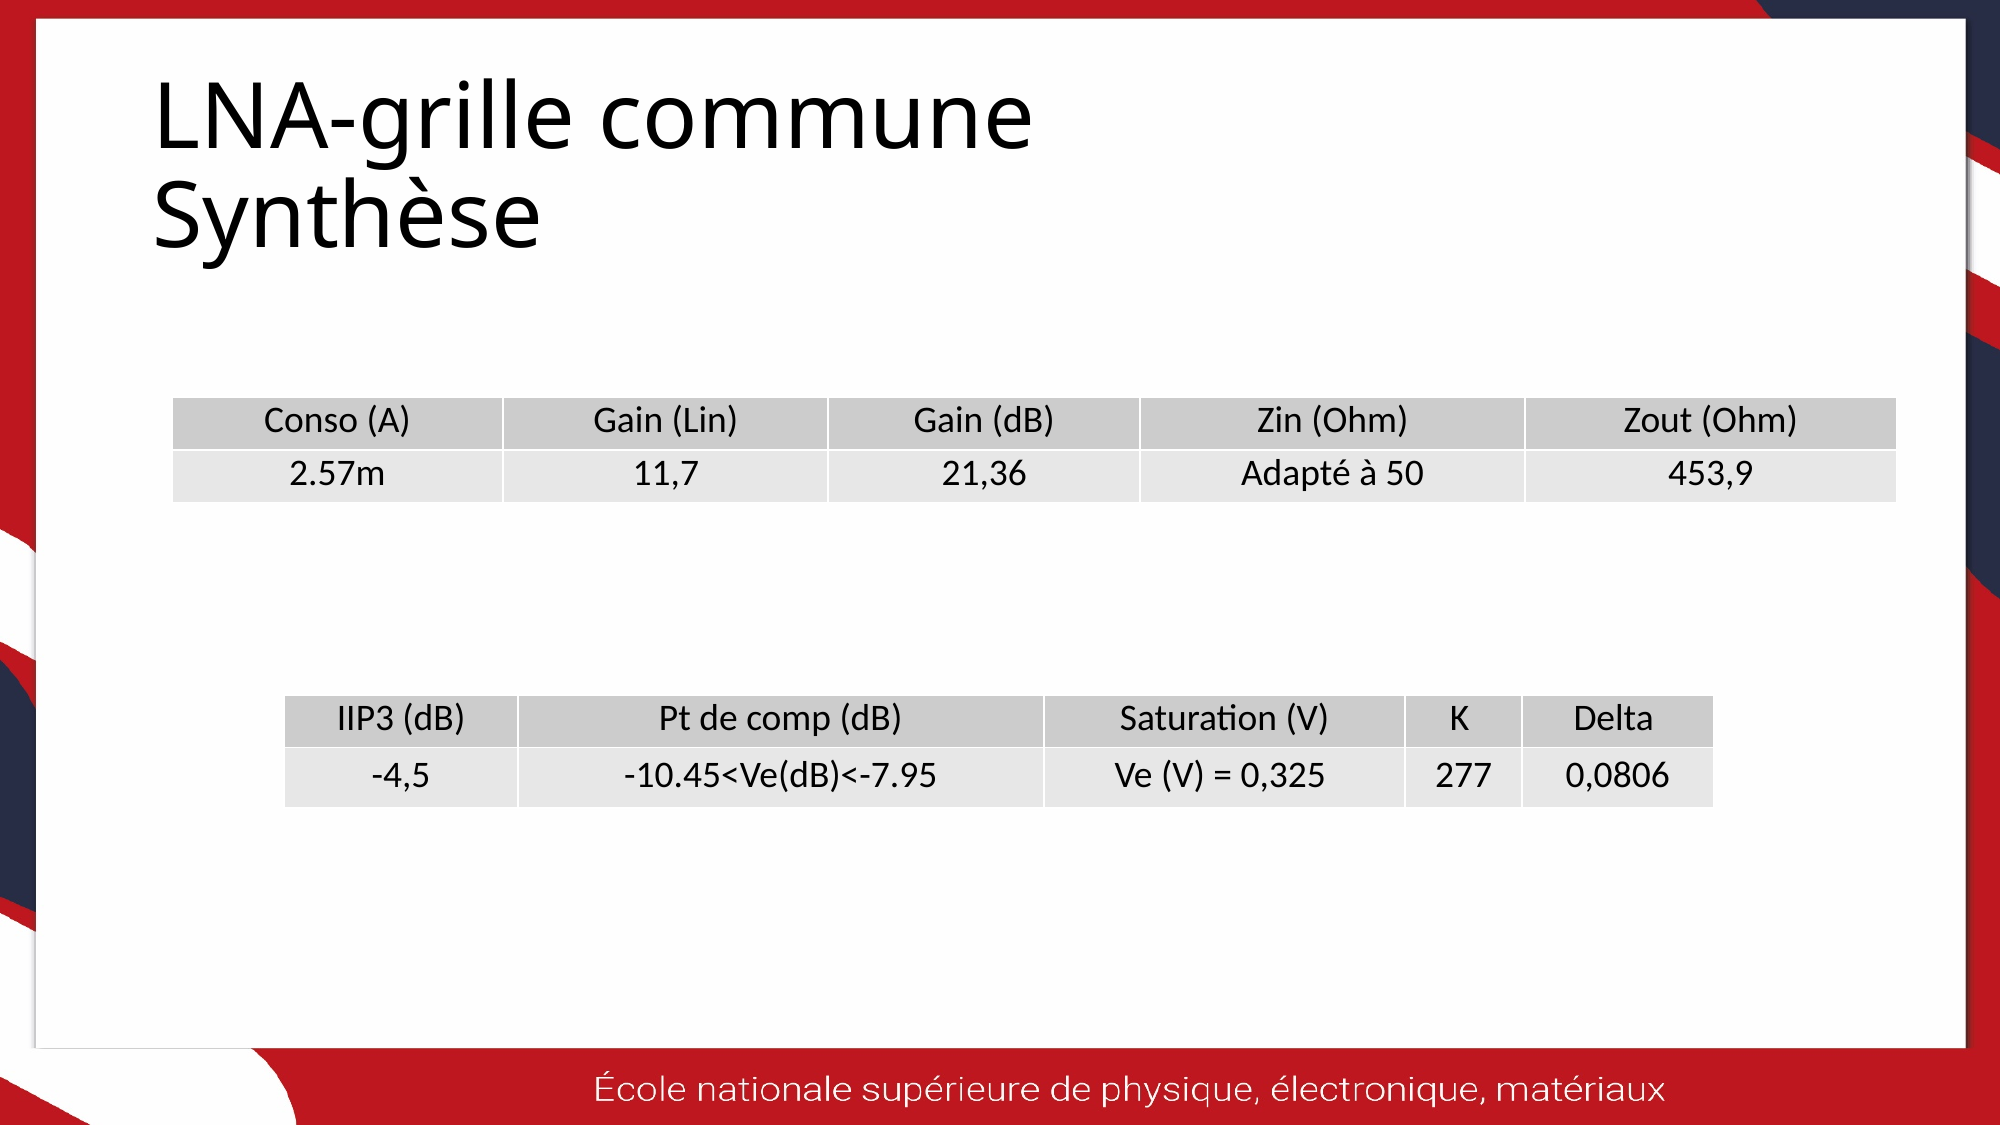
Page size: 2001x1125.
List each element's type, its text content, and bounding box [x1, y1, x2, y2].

table_header Pt de comp (dB) [519, 696, 1043, 747]
slide_number 29 [1412, 1042, 1863, 1103]
table_cell 11,7 [504, 451, 827, 502]
table_cell 0,0806 [1523, 748, 1713, 807]
table_cell -10.45<Ve(dB)<-7.95 [519, 748, 1043, 807]
table_cell 277 [1406, 748, 1521, 807]
table_cell 453,9 [1526, 451, 1896, 502]
table_header Gain (dB) [829, 398, 1139, 449]
table_header IIP3 (dB) [285, 696, 517, 747]
table_cell -4,5 [285, 748, 517, 807]
table_header Zin (Ohm) [1141, 398, 1524, 449]
table_header Saturation (V) [1045, 696, 1404, 747]
table_cell 2.57m [173, 451, 502, 502]
table_header Gain (Lin) [504, 398, 827, 449]
picture [0, 0, 2000, 1125]
table_cell 21,36 [829, 451, 1139, 502]
table_cell Adapté à 50 [1141, 451, 1524, 502]
title LNA-grille commune Synthèse [137, 59, 1863, 278]
table_header Conso (A) [173, 398, 502, 449]
table_header K [1406, 696, 1521, 747]
table_cell Ve (V) = 0,325 [1045, 748, 1404, 807]
table_header Zout (Ohm) [1526, 398, 1896, 449]
table_header Delta [1523, 696, 1713, 747]
